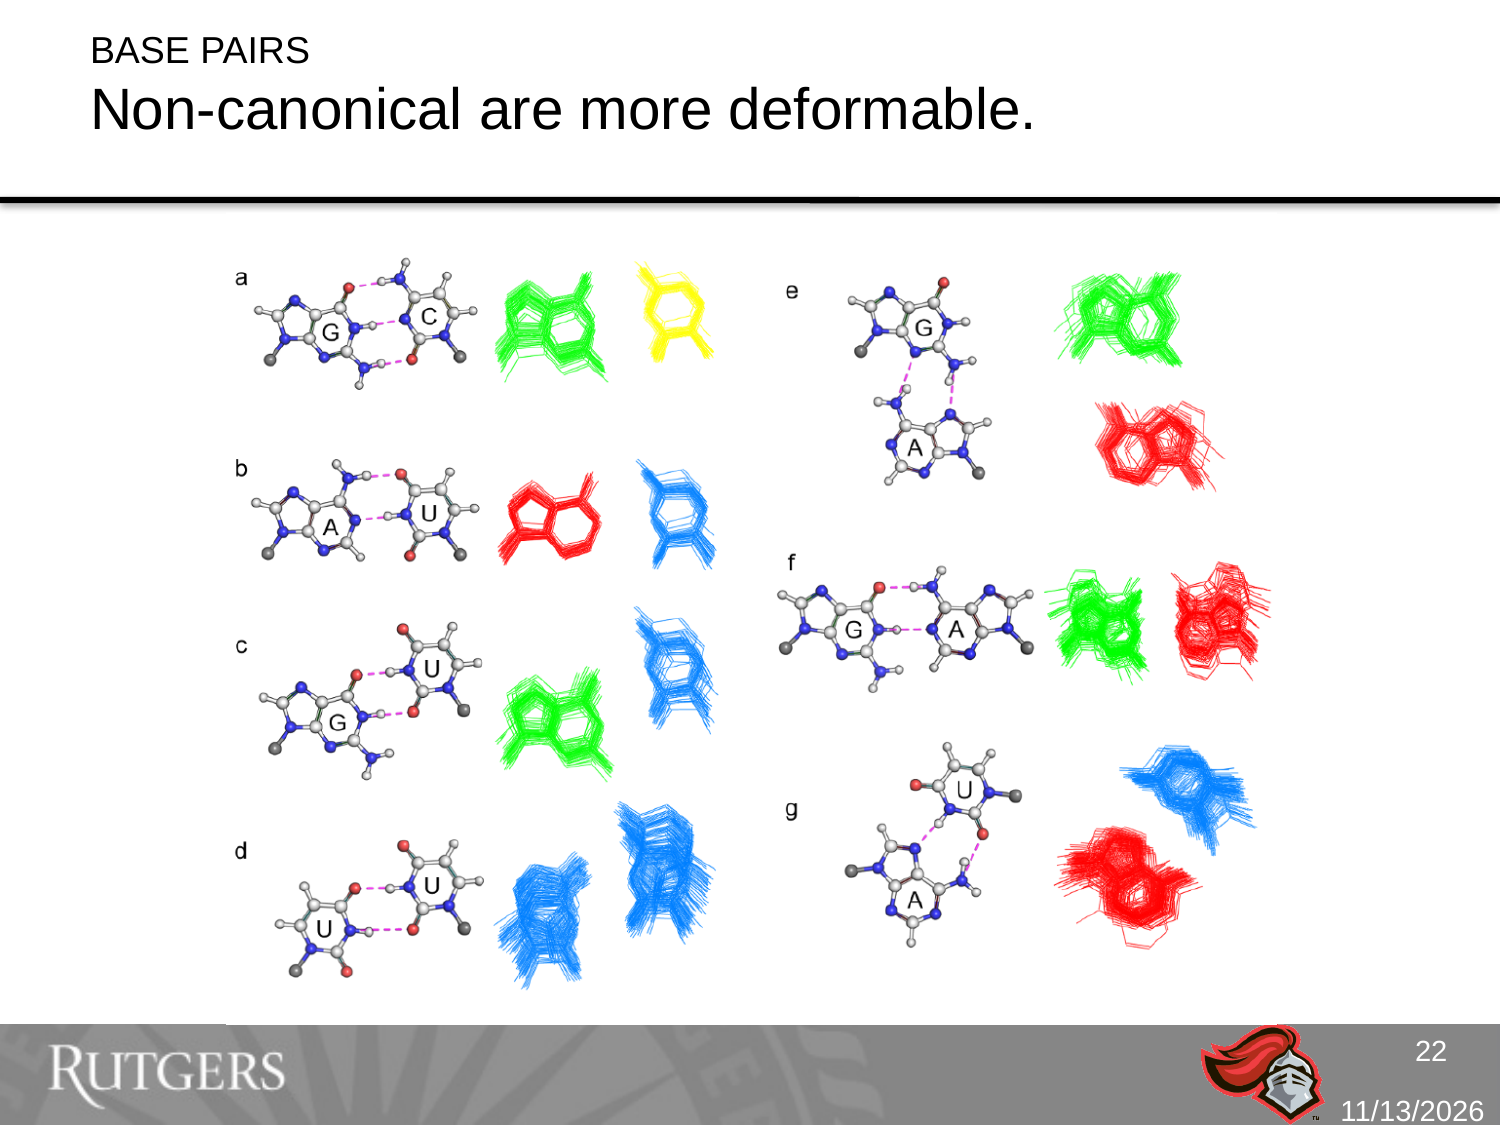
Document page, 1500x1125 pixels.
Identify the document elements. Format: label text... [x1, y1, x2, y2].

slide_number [1163, 1084, 1500, 1125]
slide_number 22 [1362, 1024, 1463, 1063]
title BASE PAIRS Non-canonical are more deformable. [74, 0, 1426, 176]
picture [0, 92, 1500, 1125]
